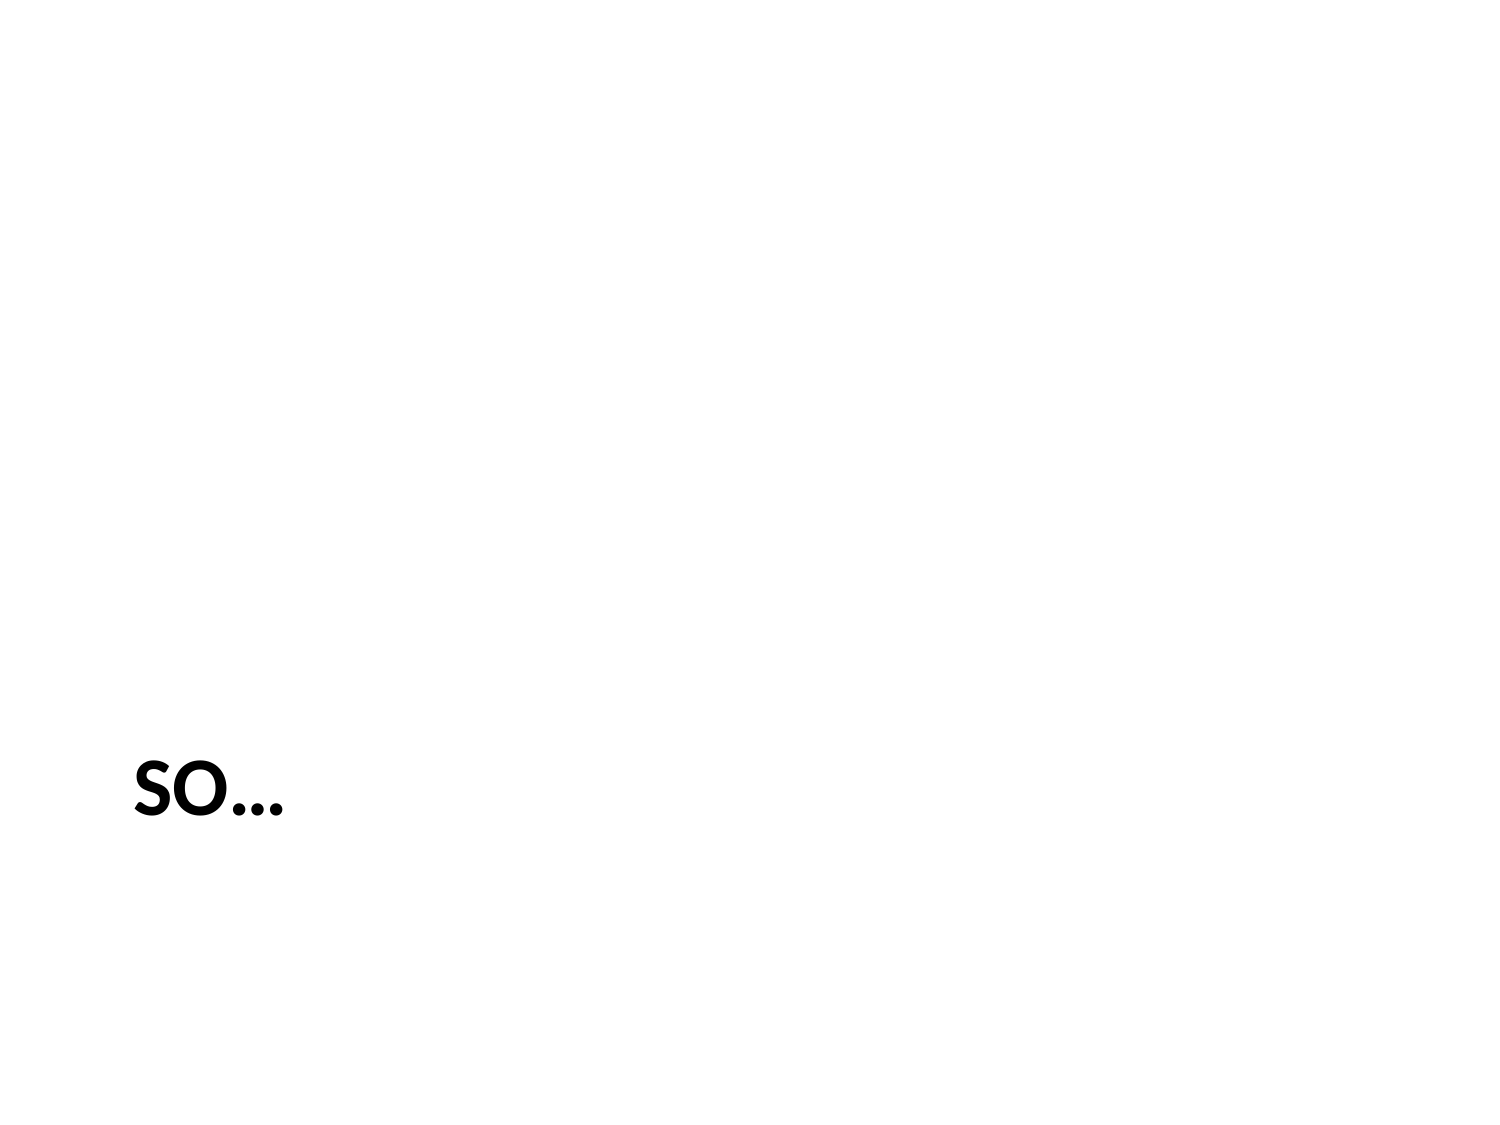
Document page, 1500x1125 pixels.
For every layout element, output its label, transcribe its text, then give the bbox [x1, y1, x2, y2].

title So… [118, 724, 1394, 949]
